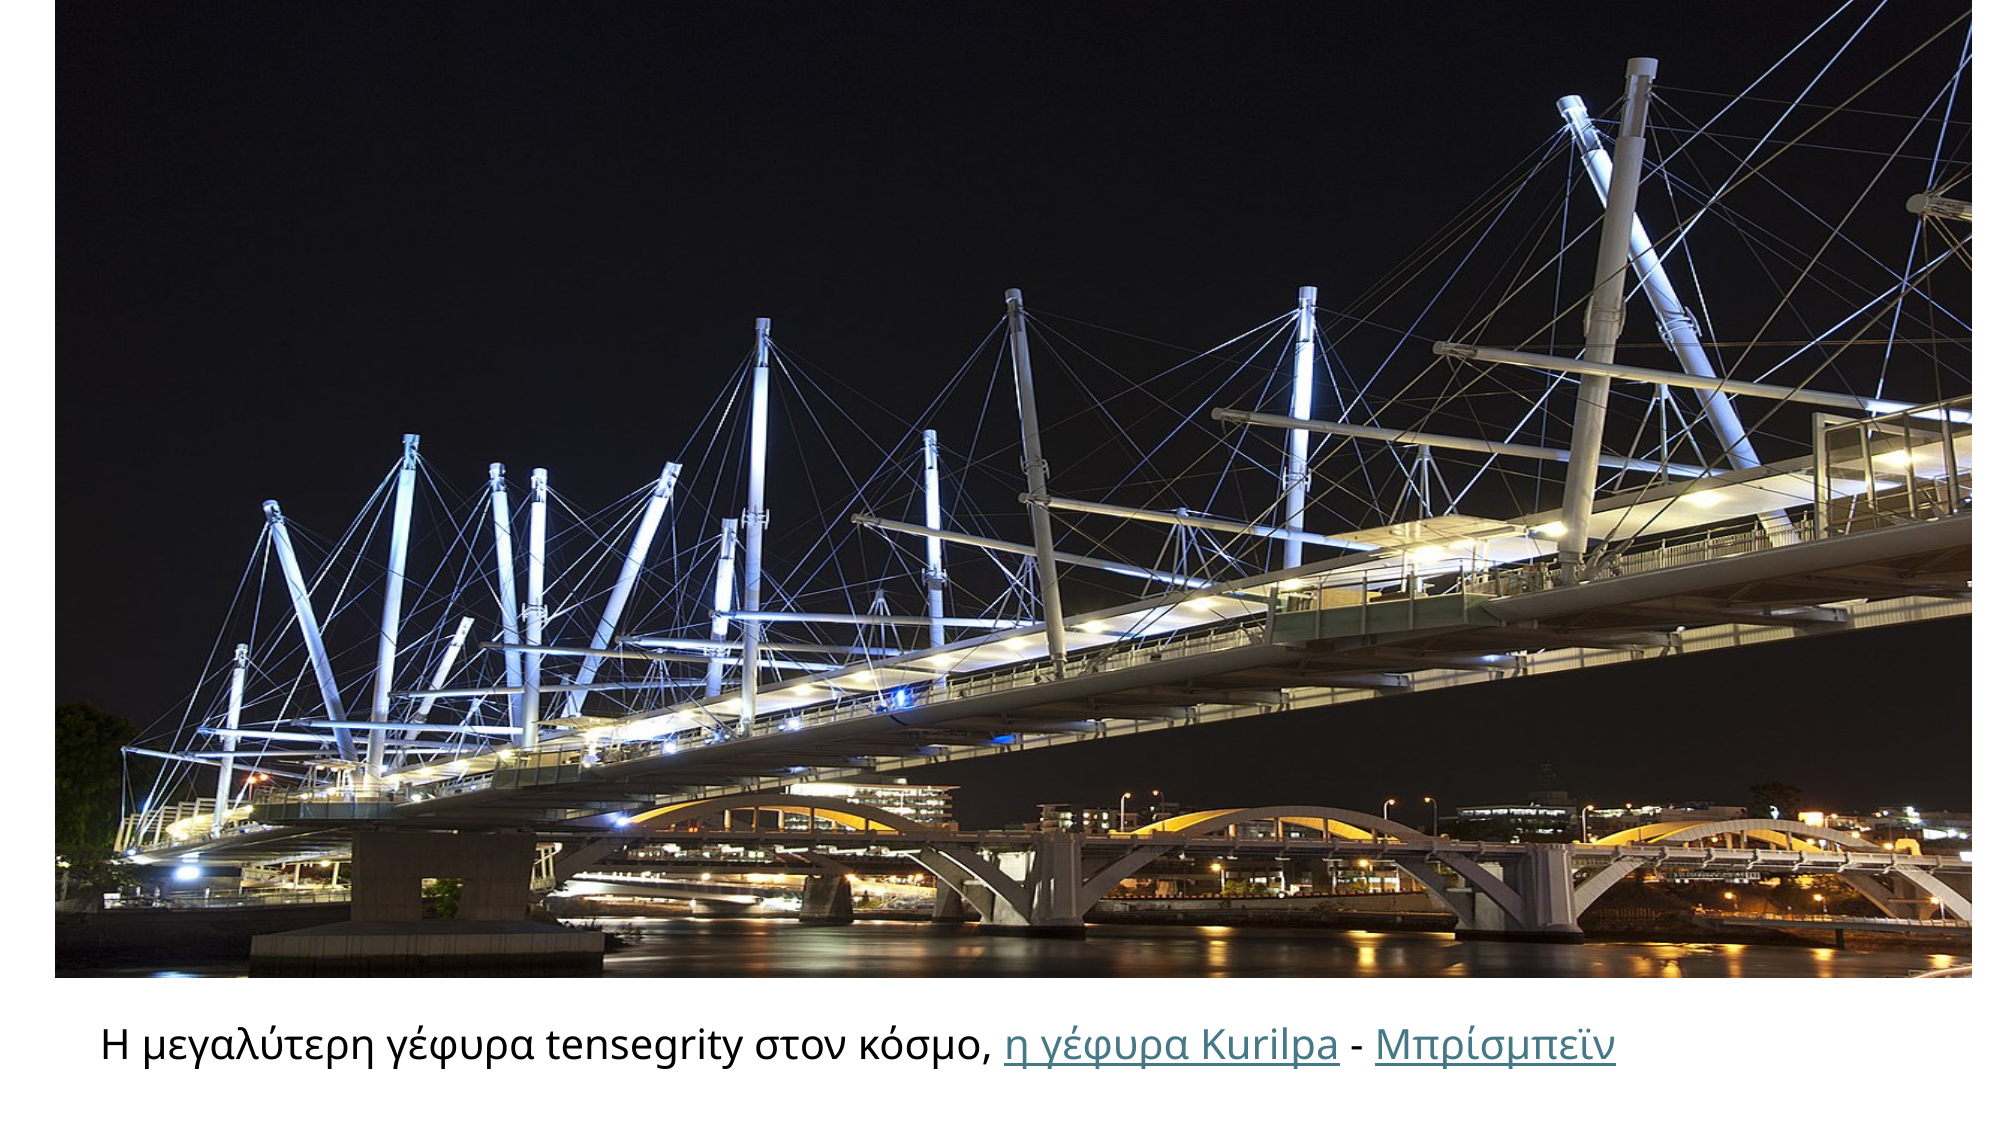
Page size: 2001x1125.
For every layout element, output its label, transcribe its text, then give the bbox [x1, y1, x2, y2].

text_box Η μεγαλύτερη γέφυρα tensegrity στον κόσμο, η γέφυρα Kurilpa - Μπρίσμπεϊν [85, 1010, 1821, 1083]
picture [54, 0, 1973, 978]
